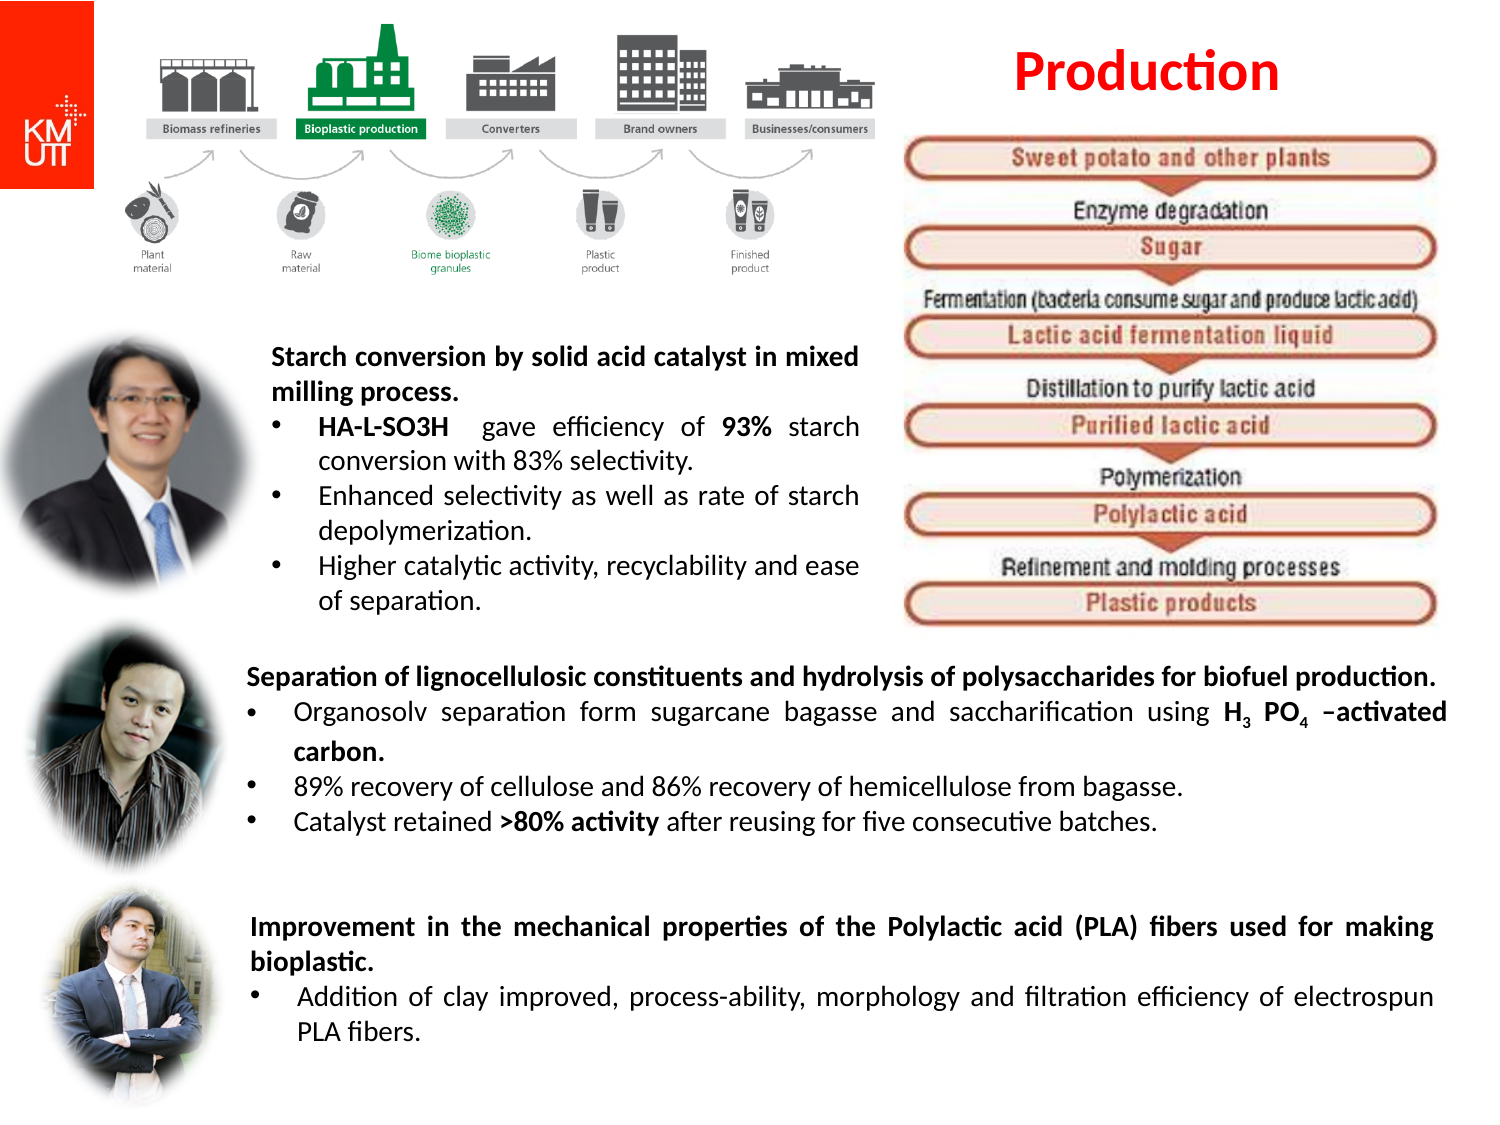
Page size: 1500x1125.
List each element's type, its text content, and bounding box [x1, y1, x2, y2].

text_box Separation of lignocellulosic constituents and hydrolysis of polysaccharides for biofuel production. Organosolv separation form sugarcane bagasse and saccharification using H3 PO4 –activated carbon. 89% recovery of cellulose and 86% recovery of hemicellulose from bagasse. Catalyst retained >80% activity after reusing for five consecutive batches. [236, 650, 1463, 845]
picture [0, 0, 95, 189]
text_box Production [999, 24, 1313, 110]
picture [894, 124, 1451, 638]
text_box Improvement in the mechanical properties of the Polylactic acid (PLA) fibers used for making bioplastic. Addition of clay improved, process-ability, morphology and filtration efficiency of electrospun PLA fibers. [235, 899, 1450, 1055]
text_box Starch conversion by solid acid catalyst in mixed milling process. HA-L-SO3H gave efficiency of 93% starch conversion with 83% selectivity. Enhanced selectivity as well as rate of starch depolymerization. Higher catalytic activity, recyclability and ease of separation. [256, 329, 875, 624]
picture [124, 12, 876, 300]
picture [18, 609, 232, 1115]
picture [0, 323, 265, 604]
